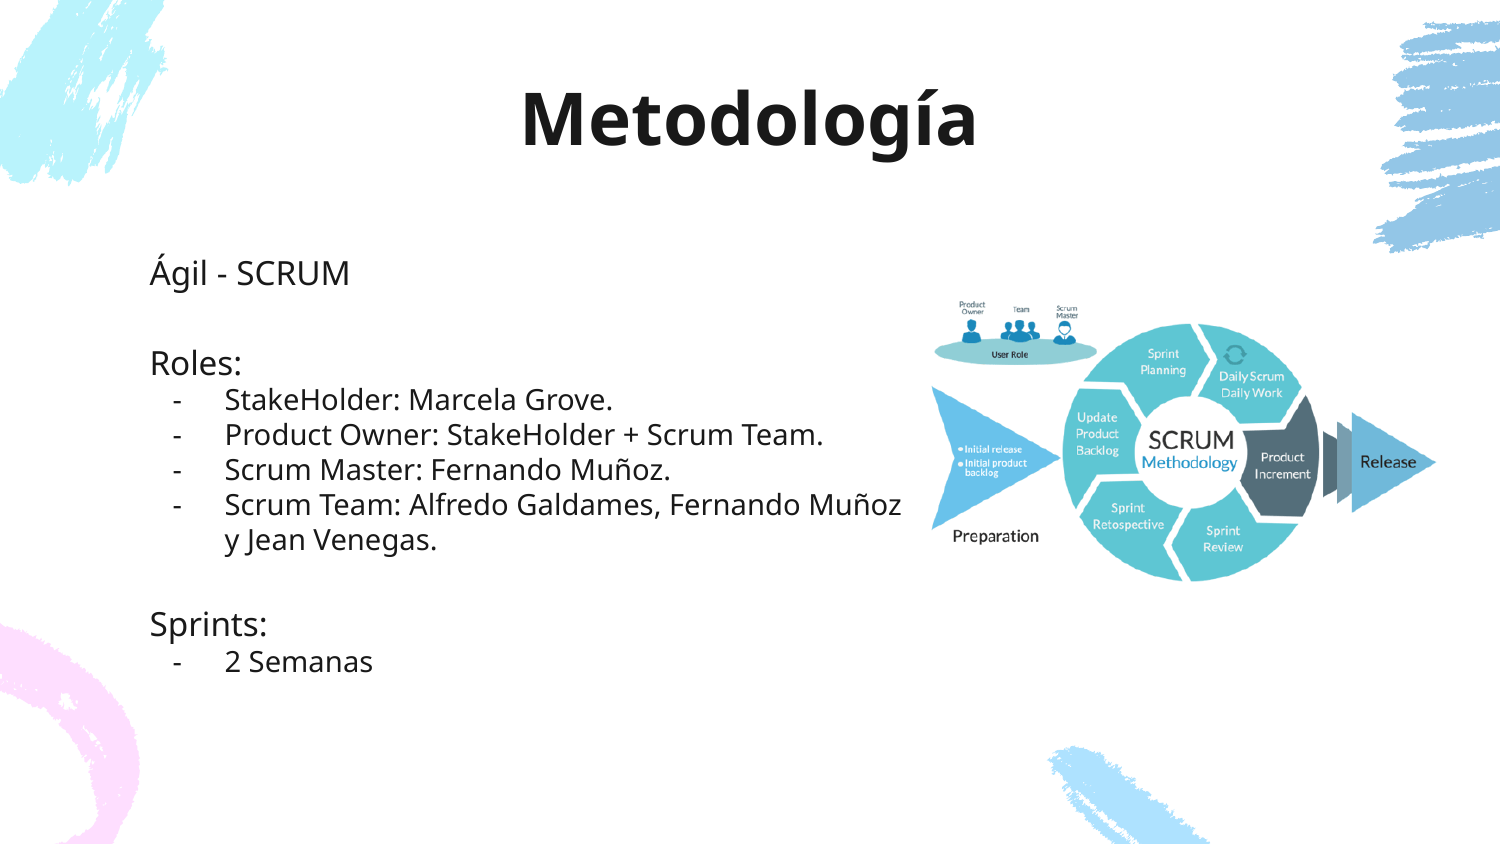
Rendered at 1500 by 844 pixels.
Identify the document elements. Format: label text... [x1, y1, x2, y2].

title Metodología [470, 57, 1030, 152]
picture [926, 288, 1444, 634]
subtitle Ágil - SCRUM [134, 236, 516, 318]
subtitle Roles: StakeHolder: Marcela Grove. Product Owner: StakeHolder + Scrum Team. Scrum Master: Fernando Muñoz. Scrum Team: Alfredo Galdames, Fernando Muñoz y Jean Venegas. [134, 326, 921, 580]
subtitle Sprints: 2 Semanas [134, 588, 516, 711]
